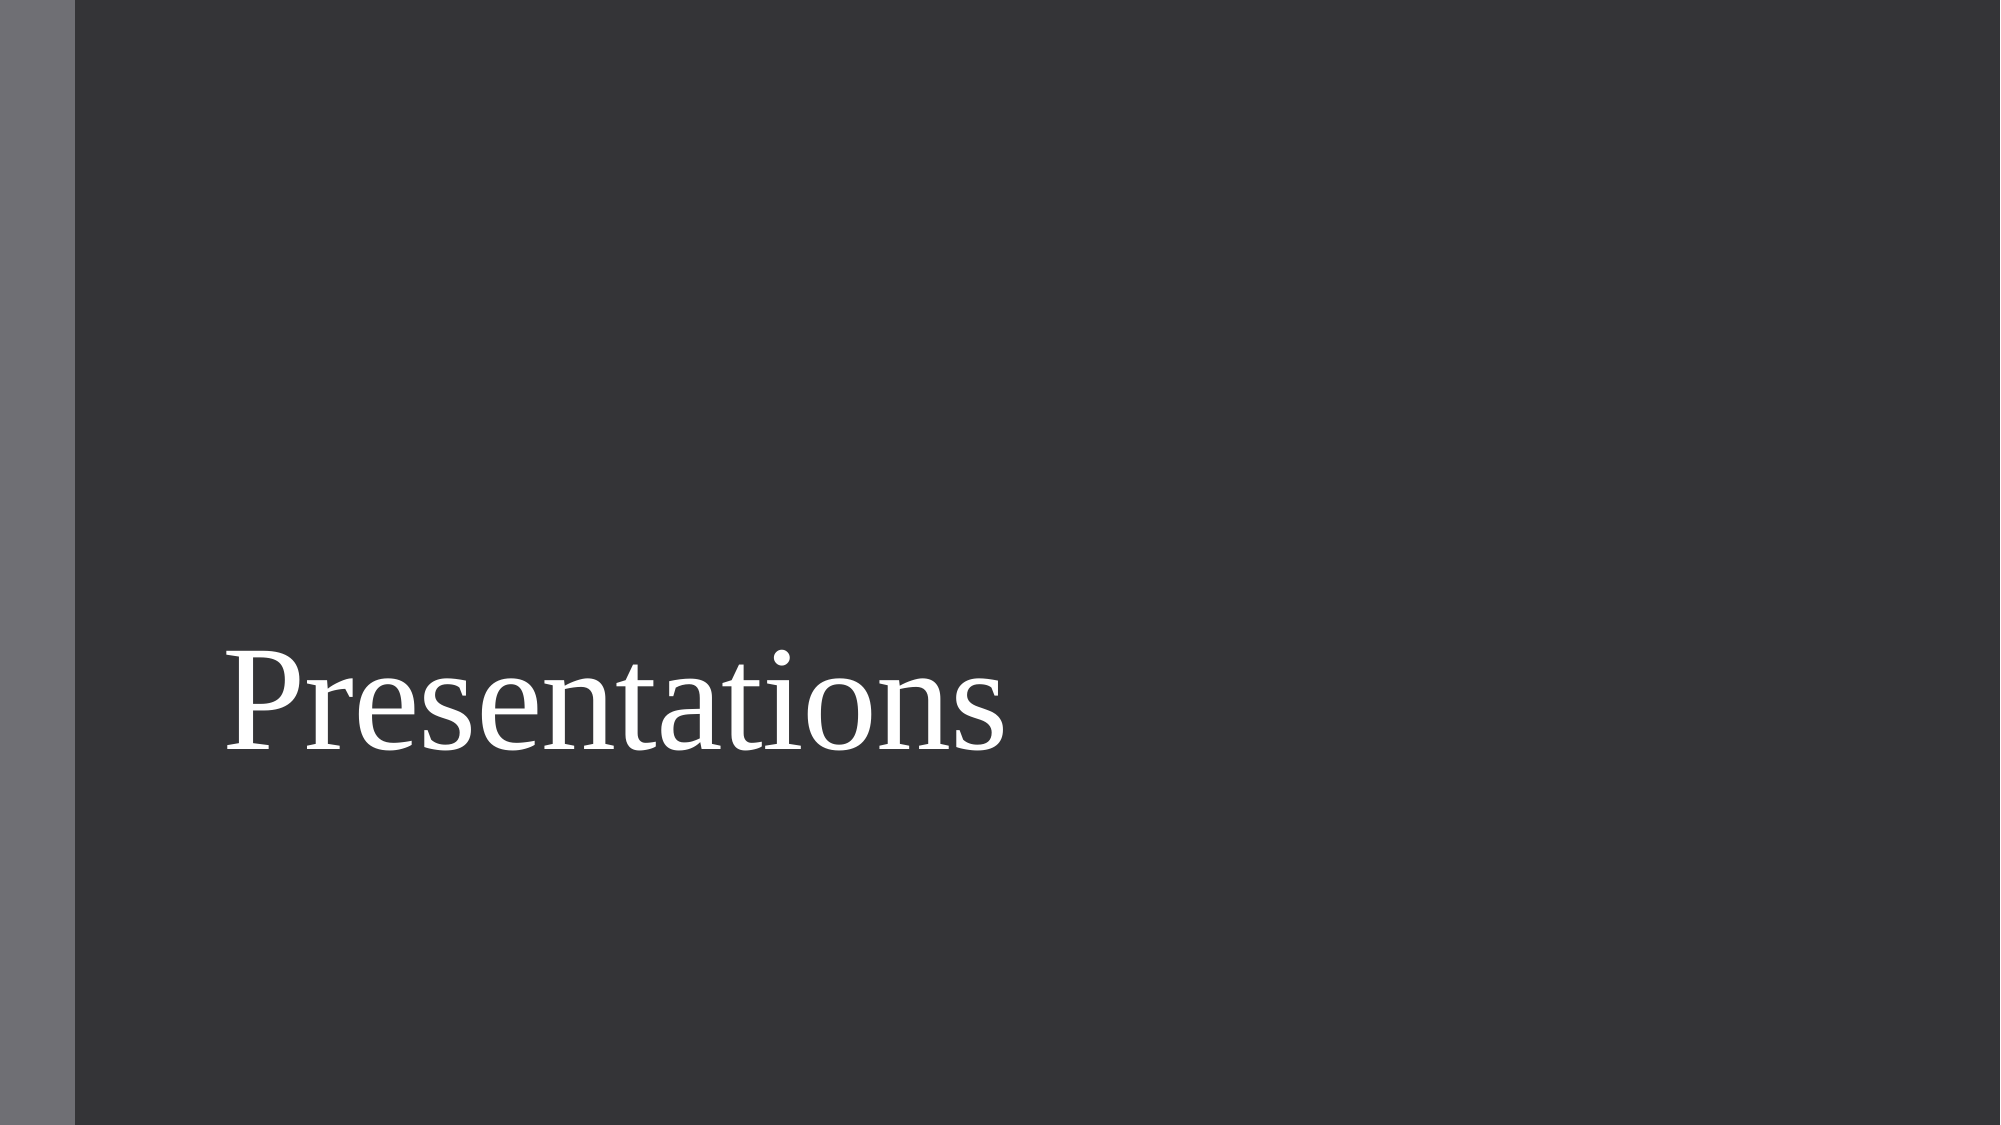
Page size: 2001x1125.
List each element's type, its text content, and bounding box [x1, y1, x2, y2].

title Presentations [206, 124, 1950, 788]
